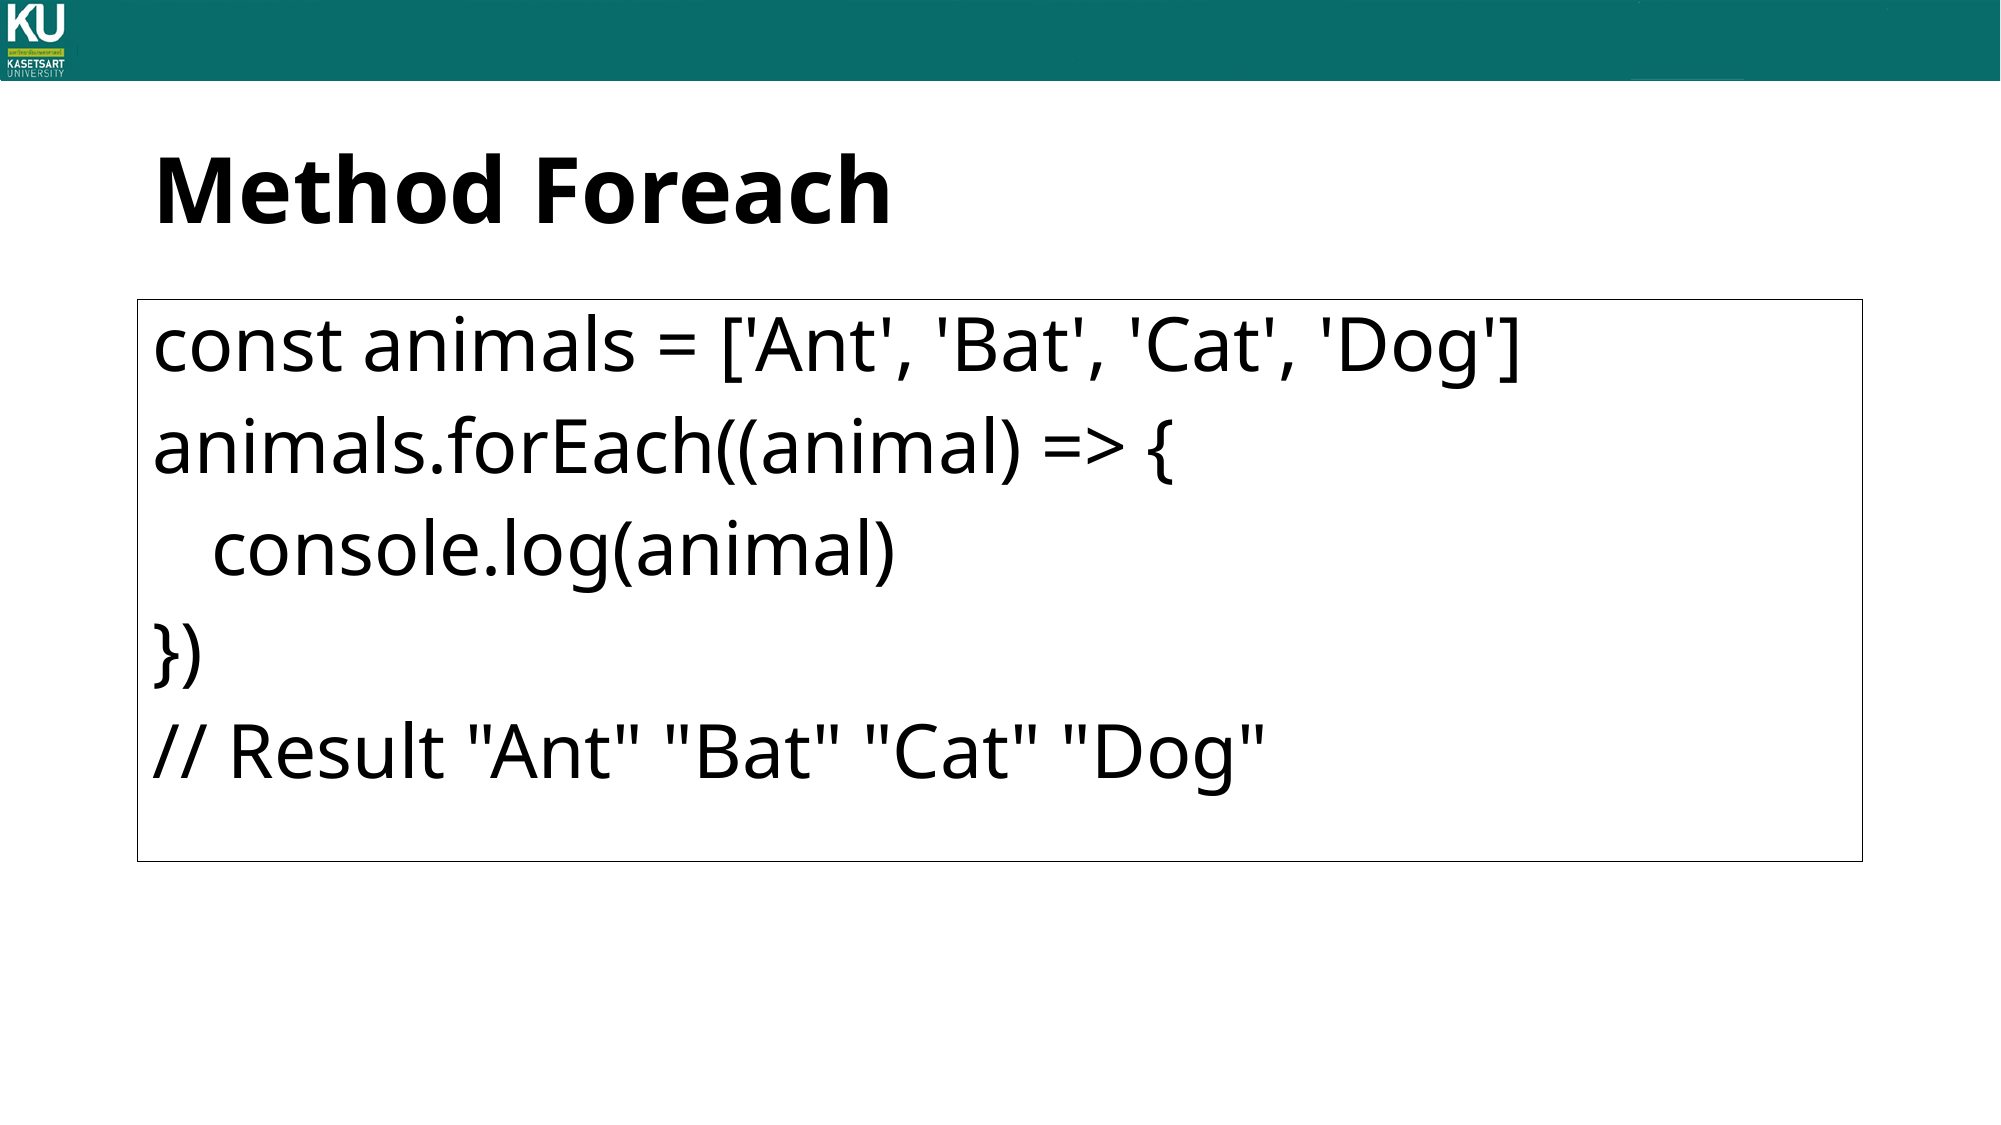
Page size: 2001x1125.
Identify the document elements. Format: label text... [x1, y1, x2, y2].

list const animals = ['Ant', 'Bat', 'Cat', 'Dog'] animals.forEach((animal) => { console.log(animal) }) // Result "Ant" "Bat" "Cat" "Dog" [137, 299, 1863, 862]
title Method Foreach [137, 110, 1863, 278]
picture [0, 0, 2001, 81]
